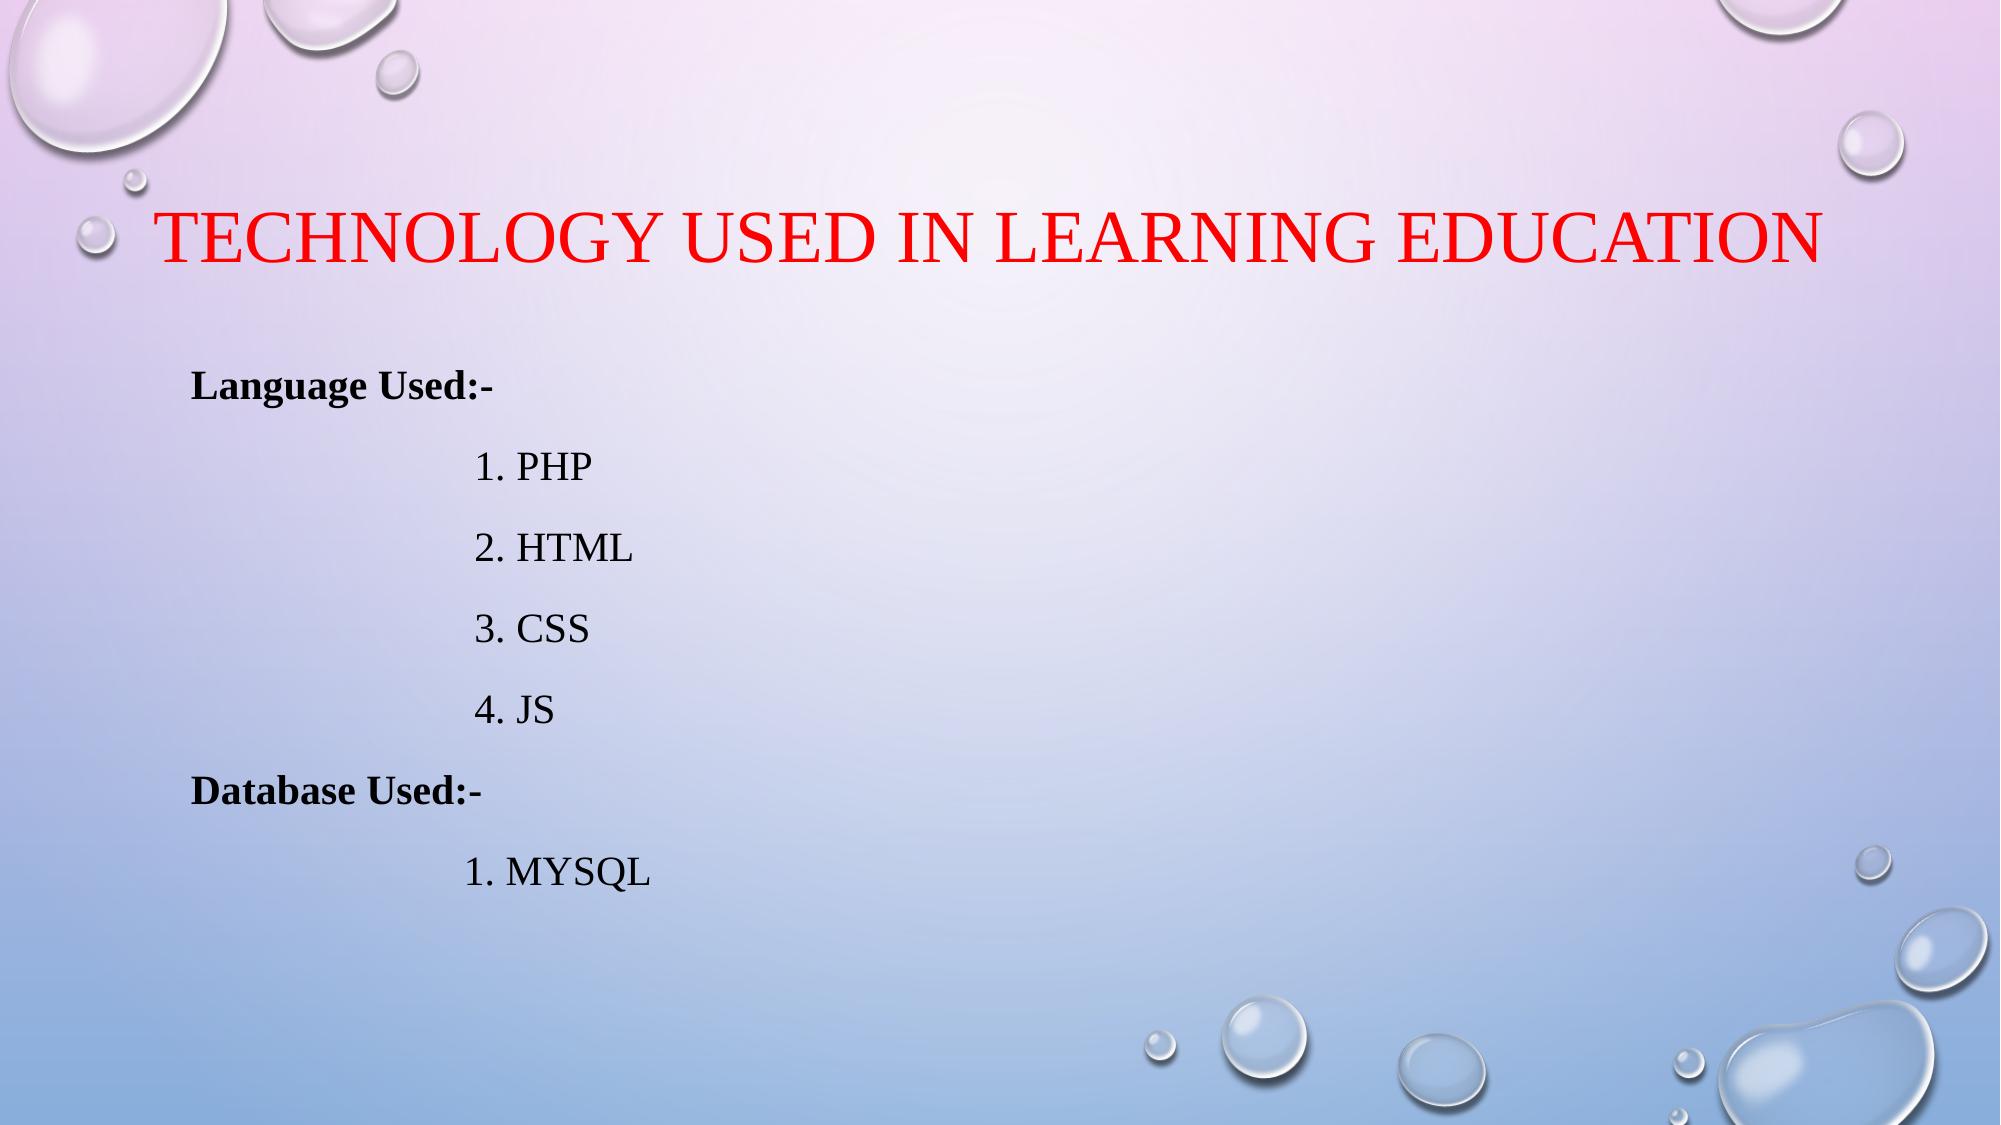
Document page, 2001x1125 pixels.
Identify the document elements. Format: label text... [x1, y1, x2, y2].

title Technology used in LEARNING EDUCATION [138, 107, 1851, 369]
picture [0, 0, 2000, 1125]
list Language Used:- 1. PHP 2. HTML 3. CSS 4. JS Database Used:- 1. MYSQL [175, 340, 2000, 1125]
